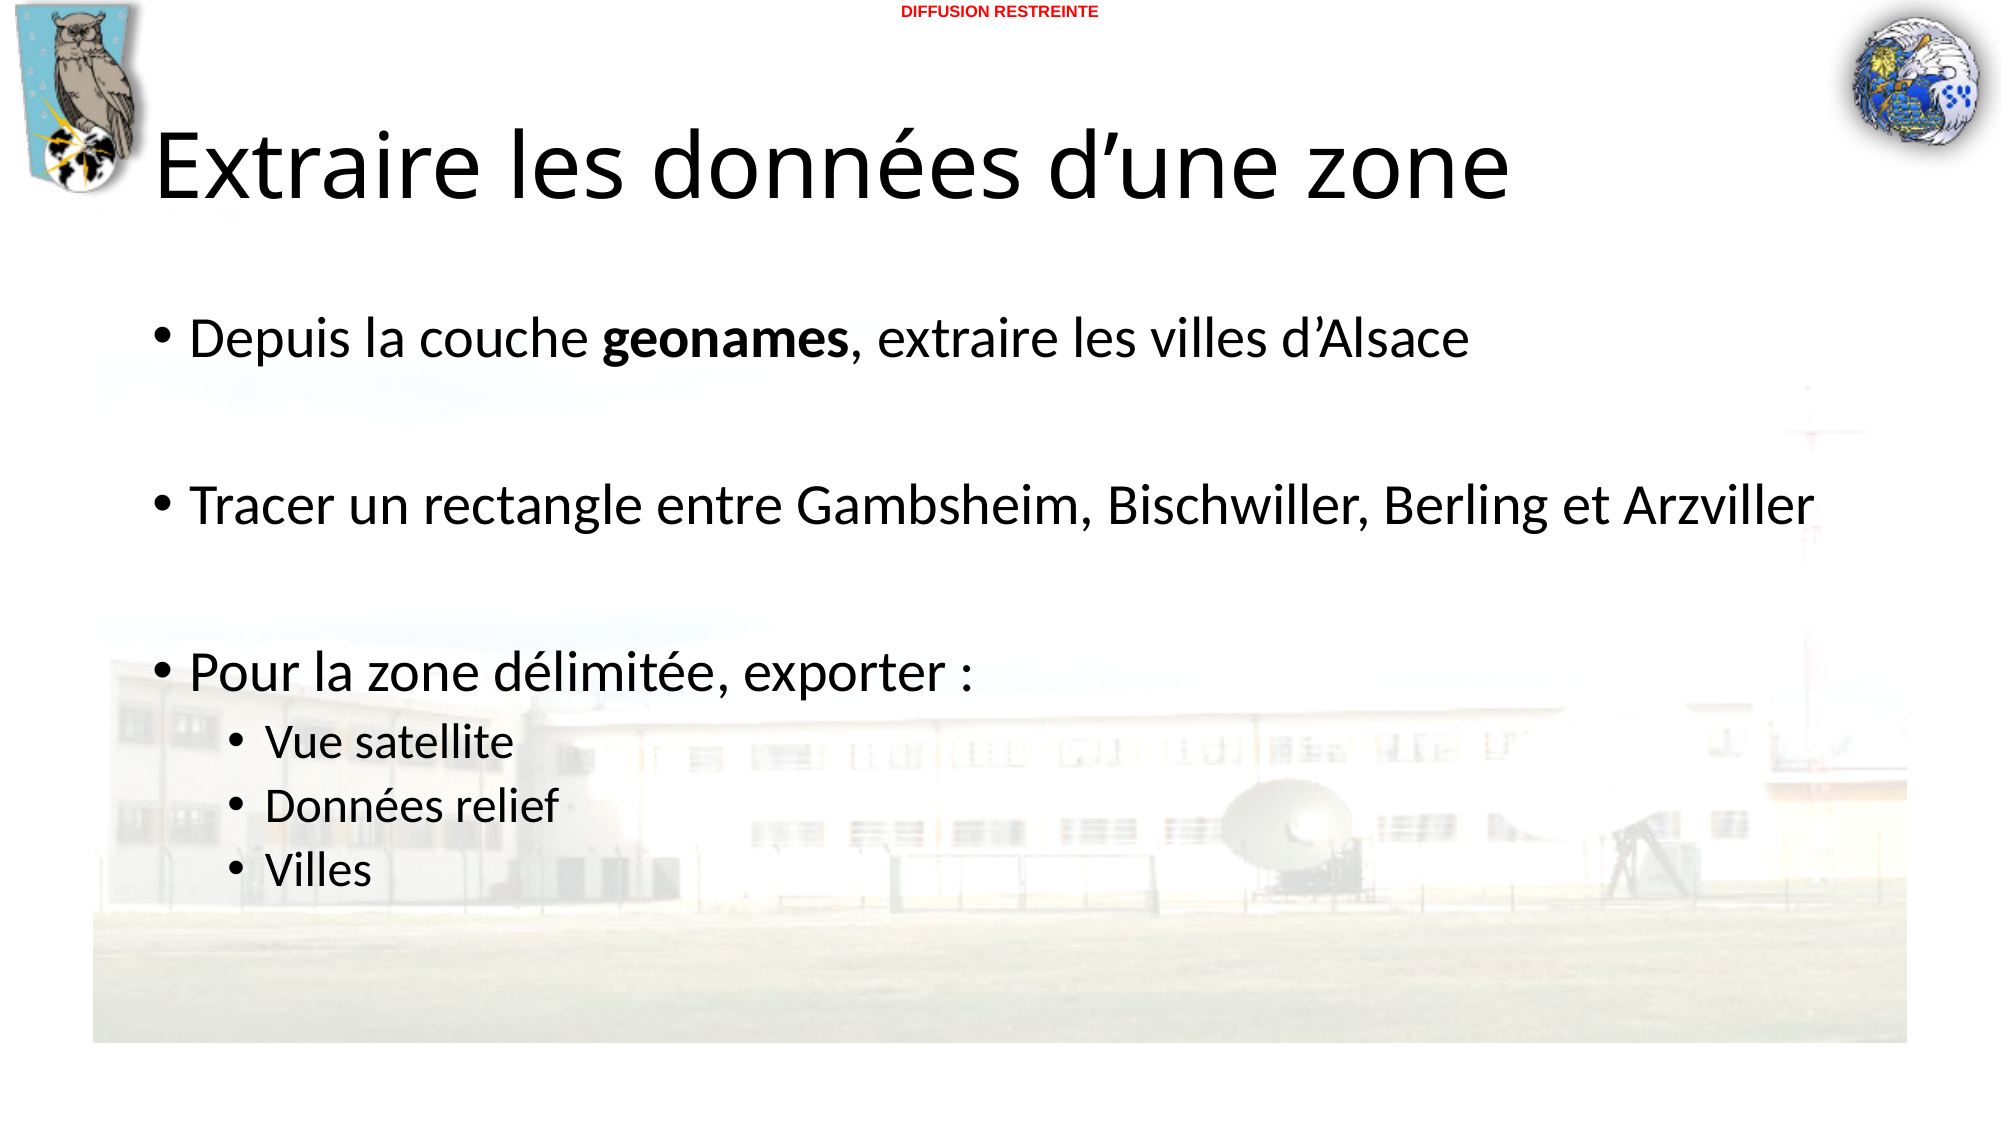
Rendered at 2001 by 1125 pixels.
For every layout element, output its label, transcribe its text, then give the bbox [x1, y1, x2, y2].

picture [14, 4, 136, 193]
list Depuis la couche geonames, extraire les villes d’Alsace Tracer un rectangle entre Gambsheim, Bischwiller, Berling et Arzviller Pour la zone délimitée, exporter : Vue satellite Données relief Villes [137, 299, 1863, 1014]
picture [1850, 16, 1983, 147]
title Extraire les données d’une zone [137, 59, 1863, 278]
